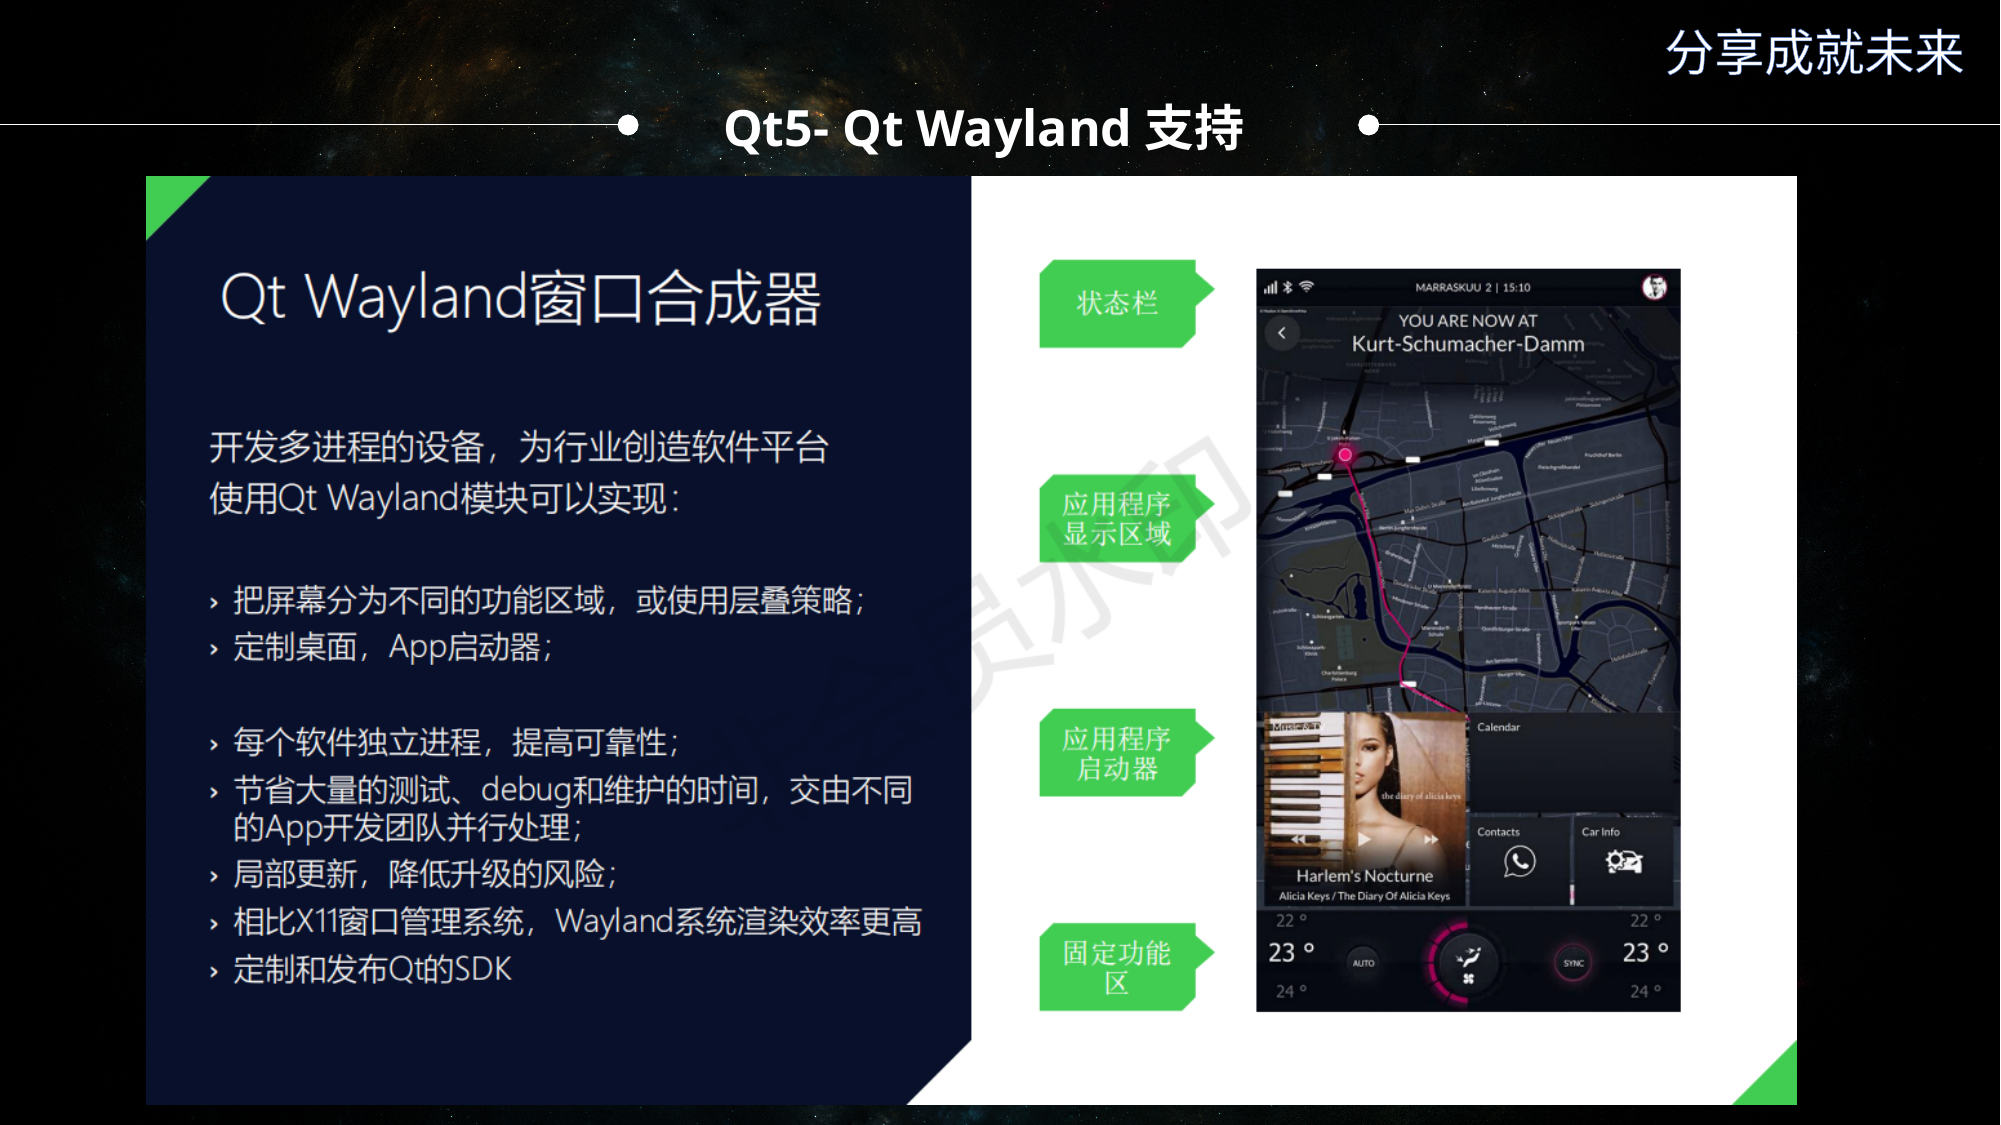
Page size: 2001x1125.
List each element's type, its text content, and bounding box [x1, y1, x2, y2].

text_box Qt5- Qt Wayland支持 [708, 88, 1292, 164]
text_box 分享成就未来 [1649, 13, 1980, 89]
picture [0, 0, 2000, 1125]
